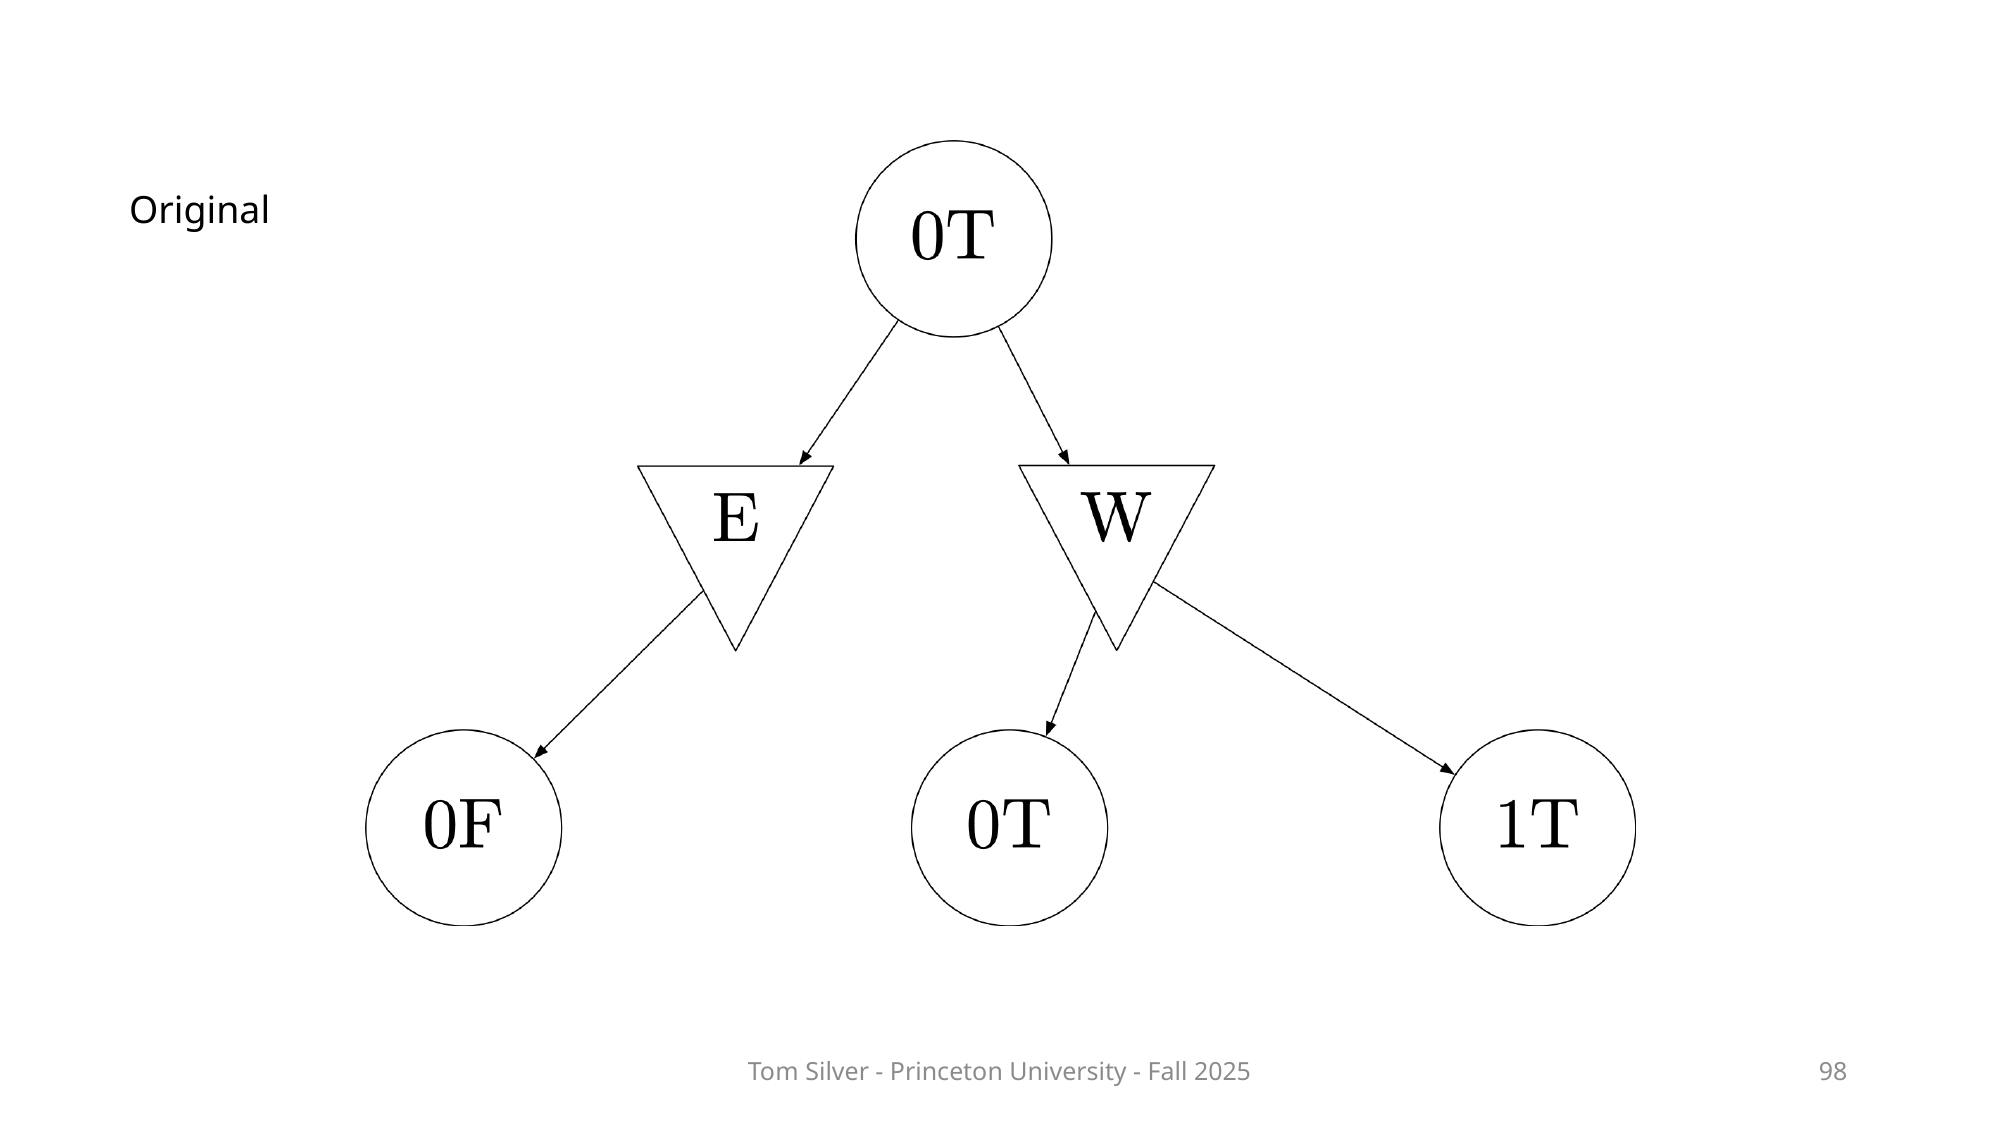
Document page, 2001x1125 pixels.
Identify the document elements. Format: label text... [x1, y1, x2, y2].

text_box Original [114, 178, 286, 239]
slide_number 98 [1412, 1042, 1863, 1103]
footer Tom Silver - Princeton University - Fall 2025 [662, 1042, 1338, 1103]
picture [364, 139, 1636, 926]
